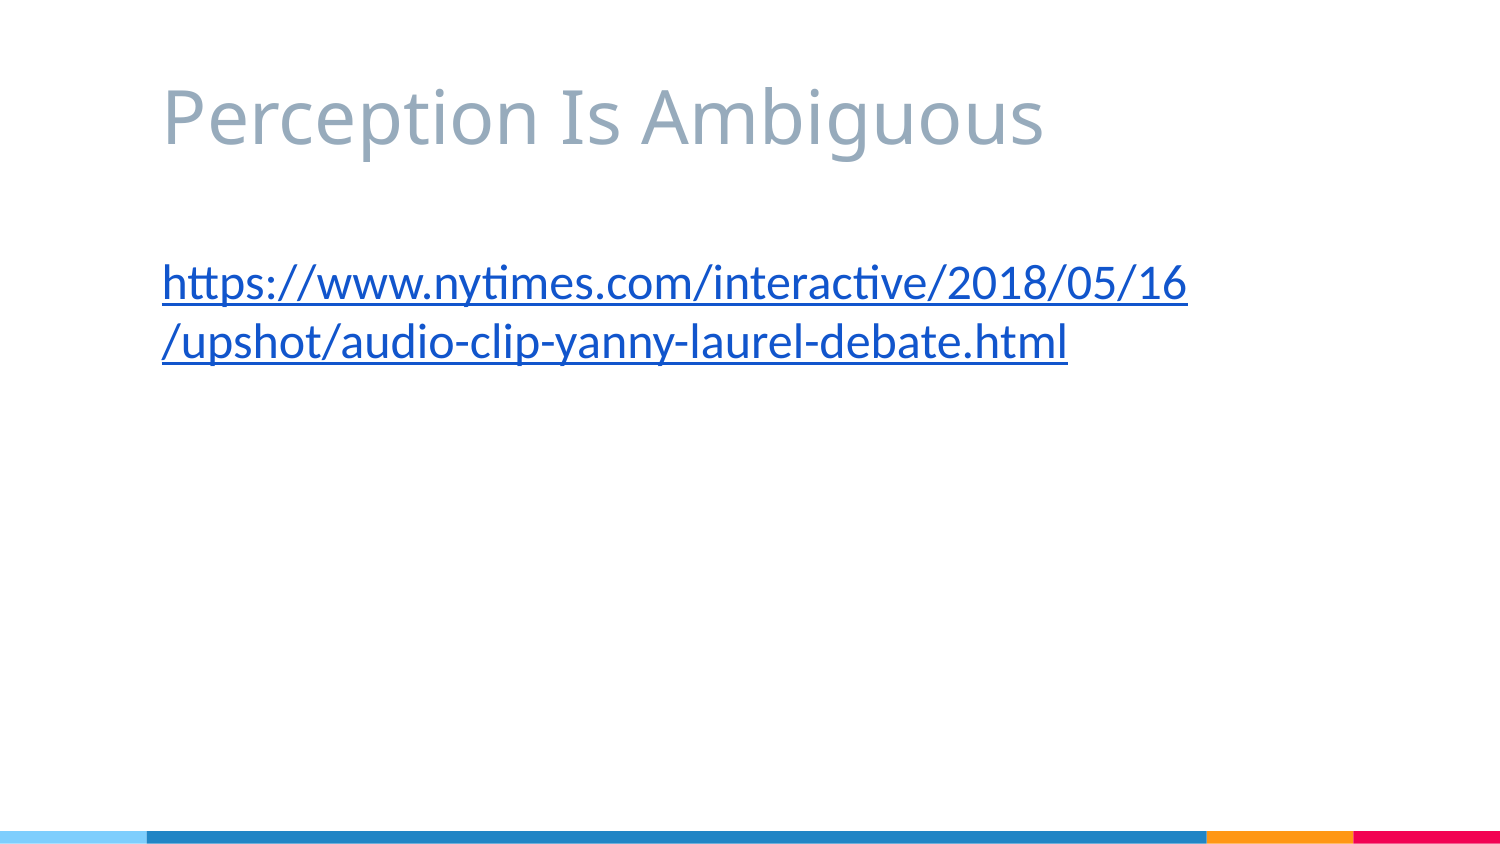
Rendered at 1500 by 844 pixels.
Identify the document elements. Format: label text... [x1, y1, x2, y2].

title Perception Is Ambiguous [146, 33, 1207, 175]
list https://www.nytimes.com/interactive/2018/05/16/upshot/audio-clip-yanny-laurel-debate.html [146, 225, 1207, 809]
